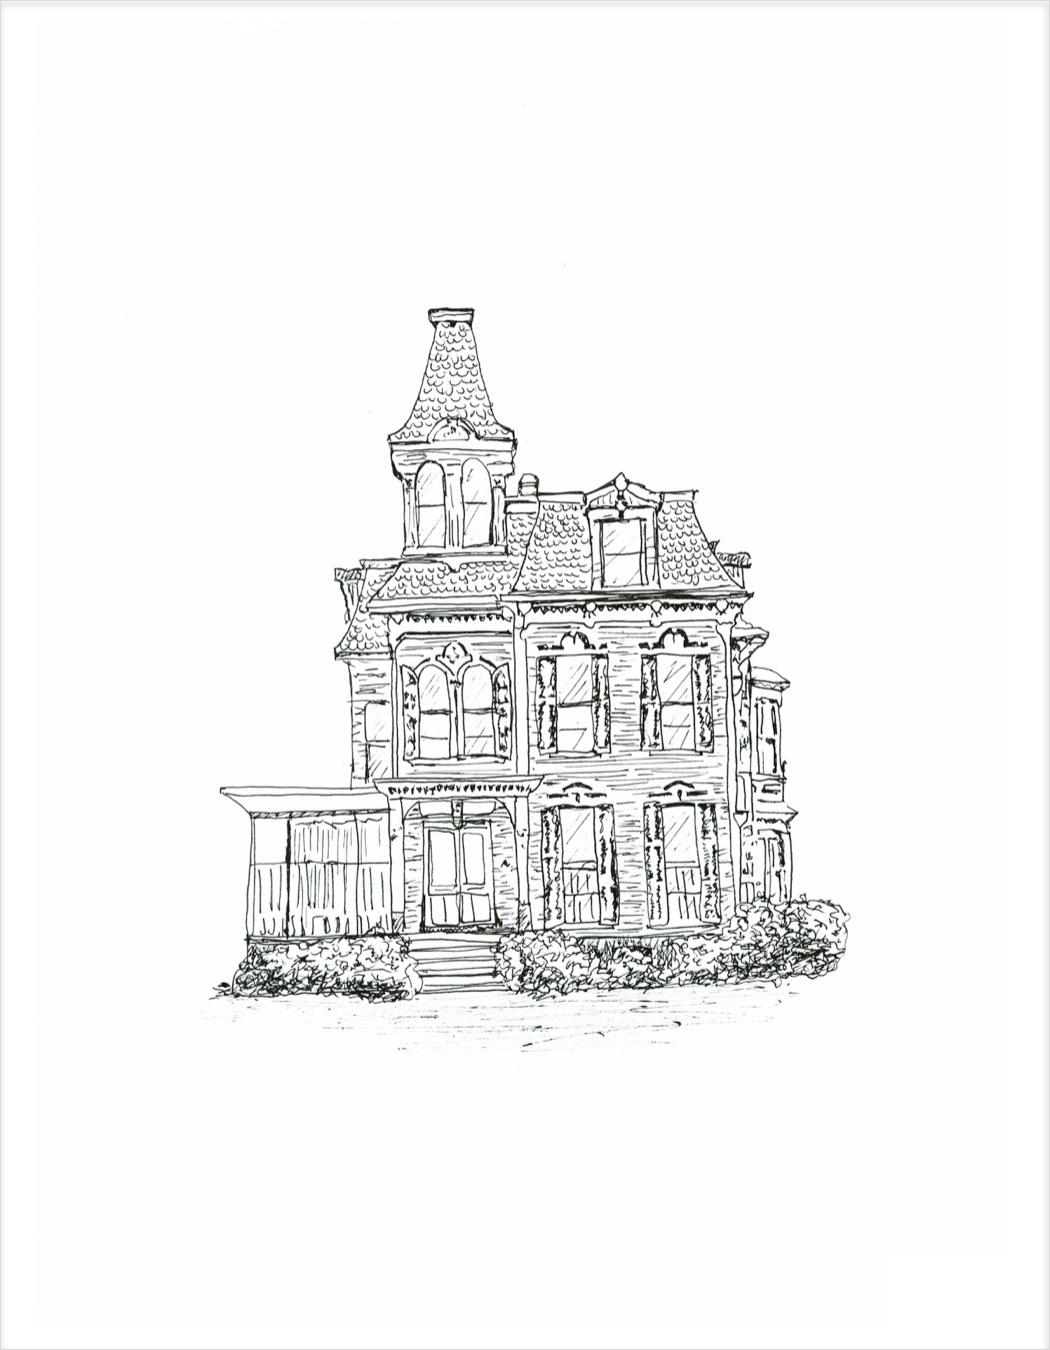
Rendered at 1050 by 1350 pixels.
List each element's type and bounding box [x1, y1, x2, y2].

text_box [0, 0, 4, 1350]
picture [6, 0, 1050, 1350]
